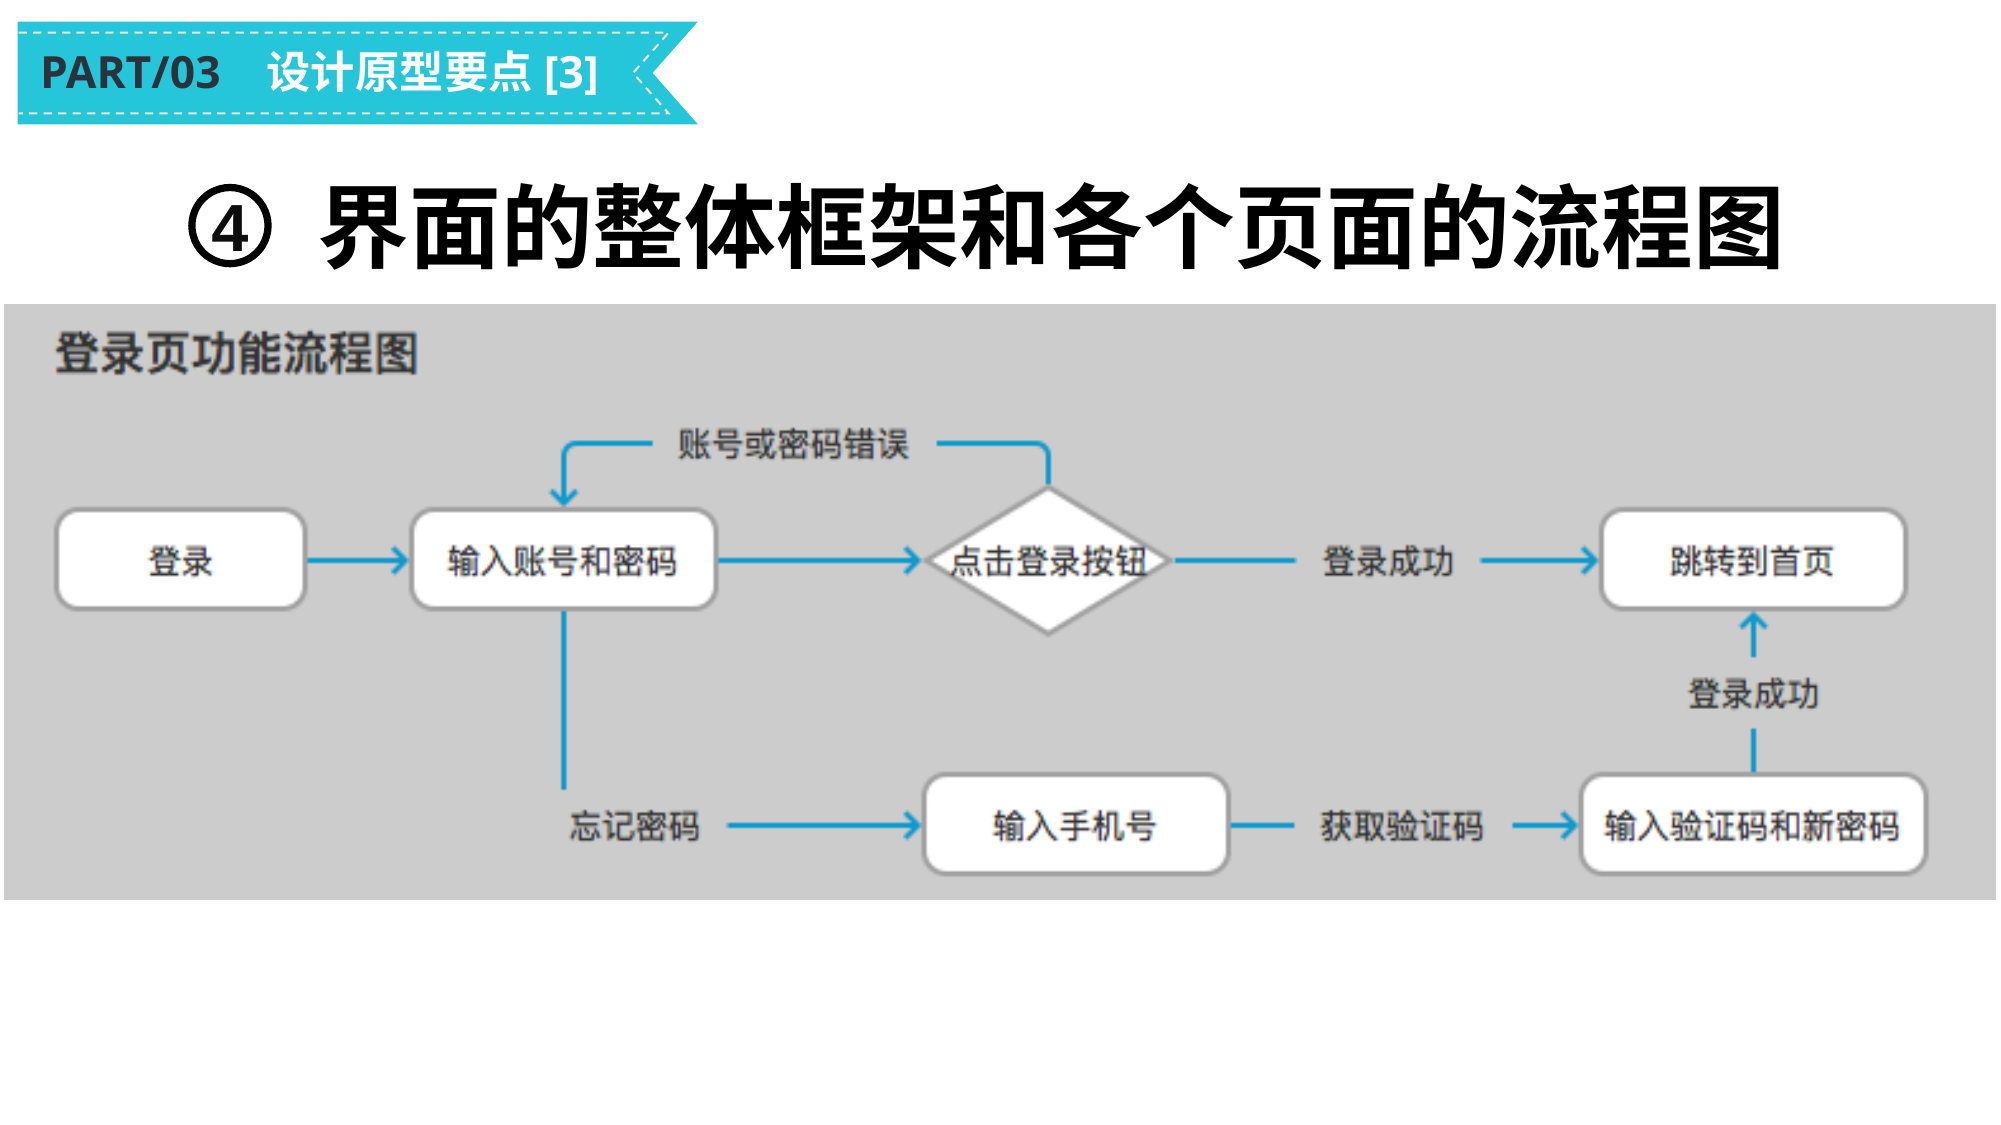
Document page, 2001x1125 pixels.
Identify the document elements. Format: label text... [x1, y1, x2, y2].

text_box 界面的整体框架和各个页面的流程图 [303, 162, 1801, 288]
picture [4, 304, 1996, 900]
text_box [17, 21, 698, 125]
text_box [191, 177, 269, 274]
